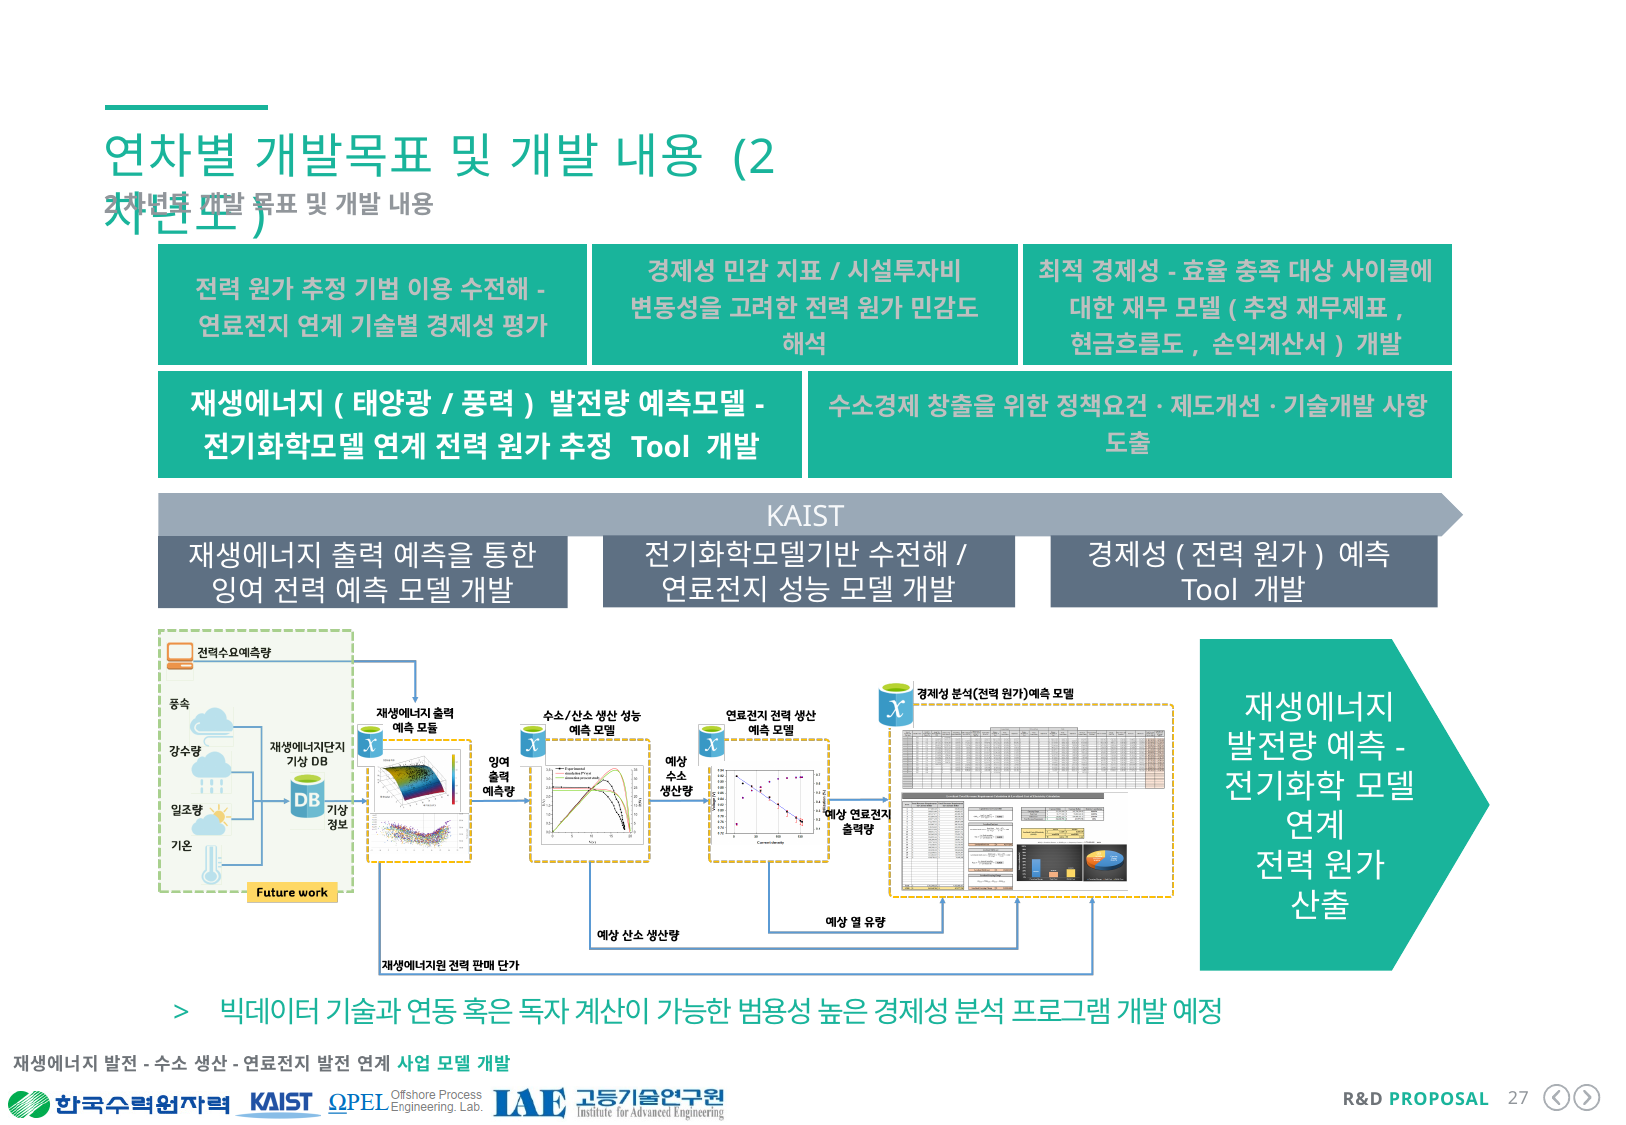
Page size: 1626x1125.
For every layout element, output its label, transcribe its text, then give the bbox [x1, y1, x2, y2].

picture [0, 1083, 730, 1125]
text_box 경제성(전력 원가) 예측 Tool 개발 [1050, 534, 1439, 608]
table_cell 재생에너지(태양광/풍력) 발전량 예측모델-전기화학모델 연계 전력 원가 추정 Tool 개발 [158, 371, 802, 478]
table_header 경제성 민감 지표/시설투자비 변동성을 고려한 전력 원가 민감도 해석 [592, 244, 1018, 365]
table_header 전력 원가 추정 기법 이용 수전해-연료전지 연계 기술별 경제성 평가 [158, 244, 587, 365]
list 연차별 개발목표 및 개발 내용 (2차년도) [103, 125, 918, 191]
text_box KAIST [157, 492, 1465, 538]
table_cell 수소경제 창출을 위한 정책요건·제도개선·기술개발 사항 도출 [808, 371, 1452, 478]
text_box 전기화학모델기반 수전해/연료전지 성능 모델 개발 [602, 534, 1016, 608]
text_box 재생에너지 발전량 예측-전기화학 모델 연계 전력 원가 산출 [1198, 638, 1491, 972]
text_box 빅데이터 기술과 연동 혹은 독자 계산이 가능한 범용성 높은 경제성 분석 프로그램 개발 예정 [158, 986, 1453, 1036]
picture [158, 629, 1174, 980]
text_box 재생에너지 출력 예측을 통한 잉여 전력 예측 모델 개발 [157, 535, 569, 609]
list 2차년도 개발 목표 및 개발 내용 [103, 191, 1103, 223]
table_header 최적 경제성-효율 충족 대상 사이클에 대한 재무 모델(추정 재무제표, 현금흐름도, 손익계산서) 개발 [1023, 244, 1452, 365]
